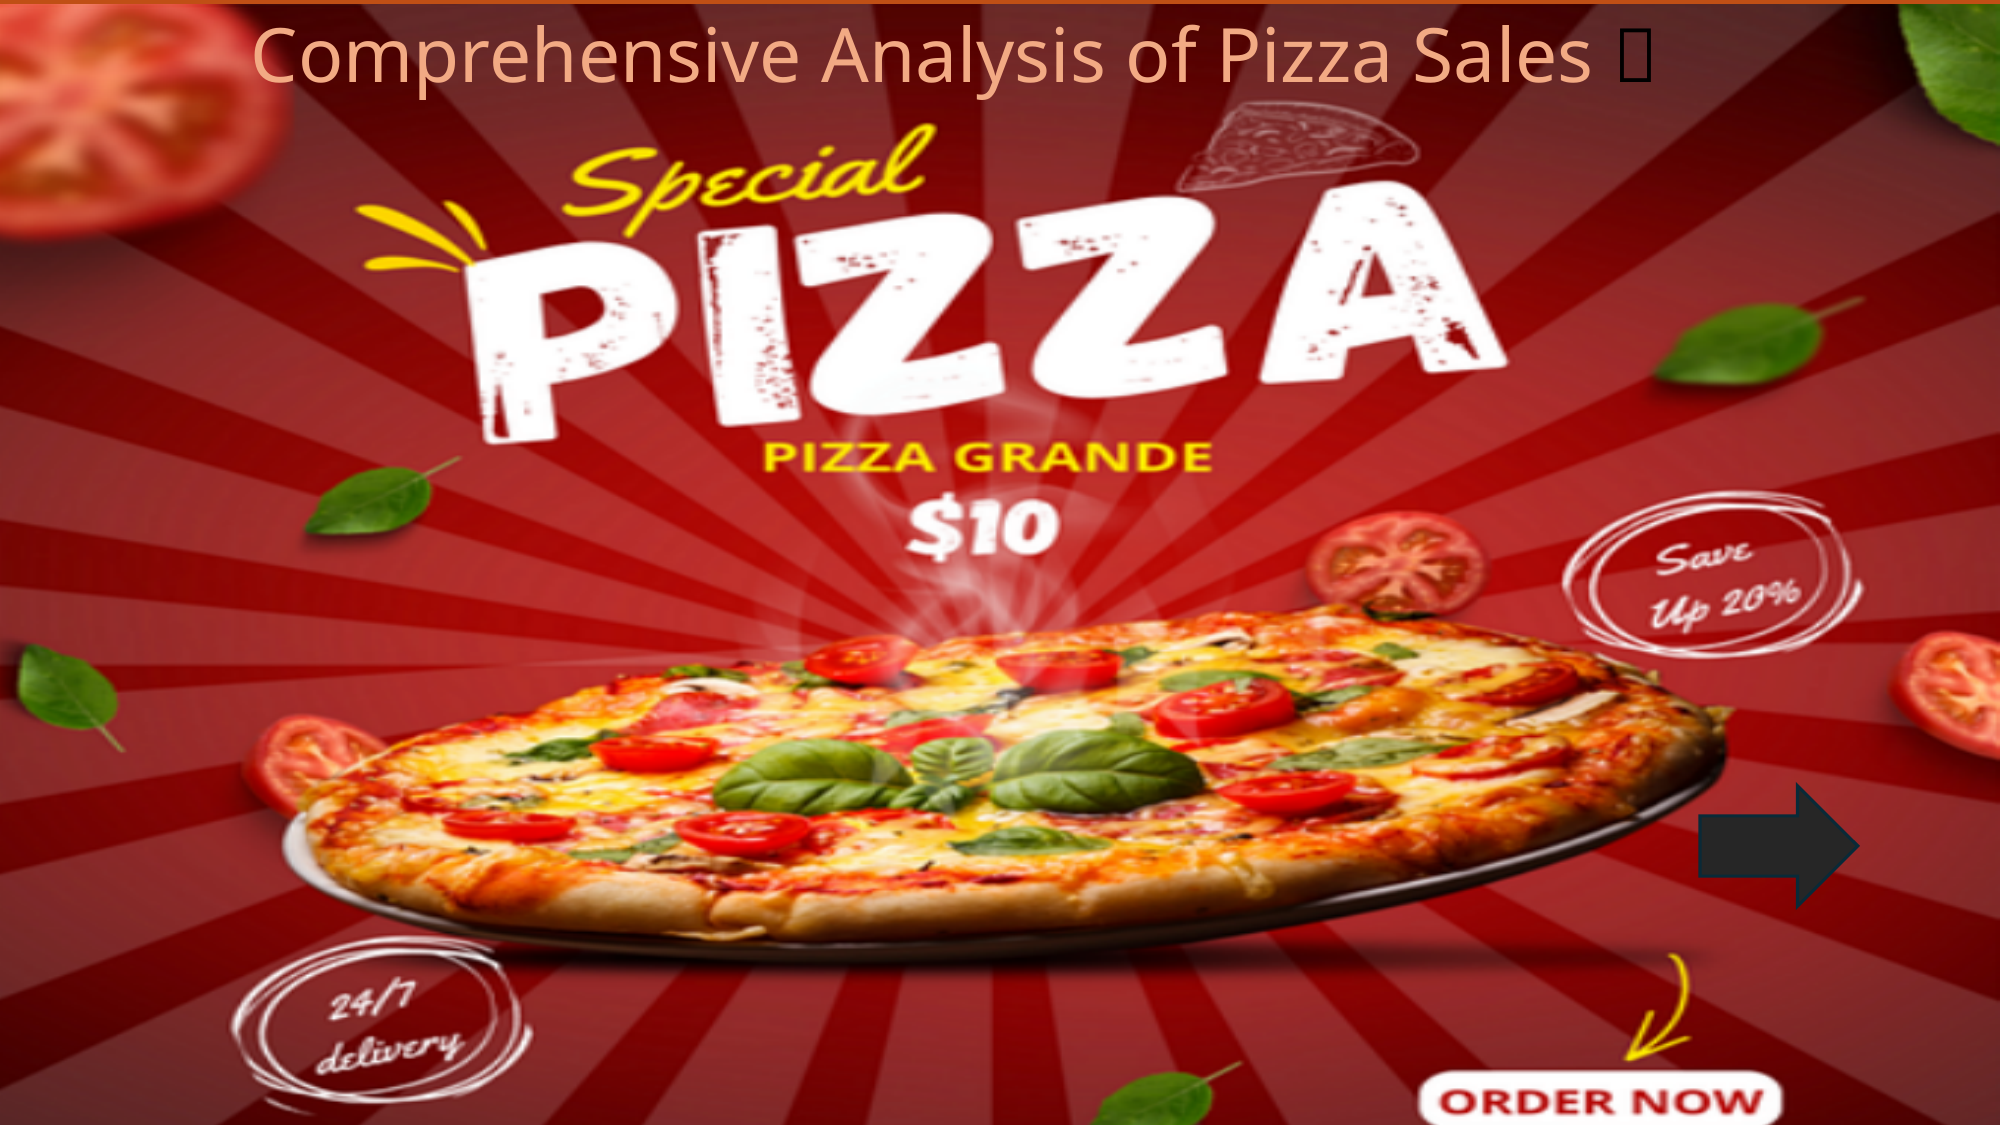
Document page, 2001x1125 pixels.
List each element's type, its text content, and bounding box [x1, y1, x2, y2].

text_box Comprehensive Analysis of Pizza Sales 🍕 [0, 0, 1939, 4]
picture [0, 4, 2000, 1125]
